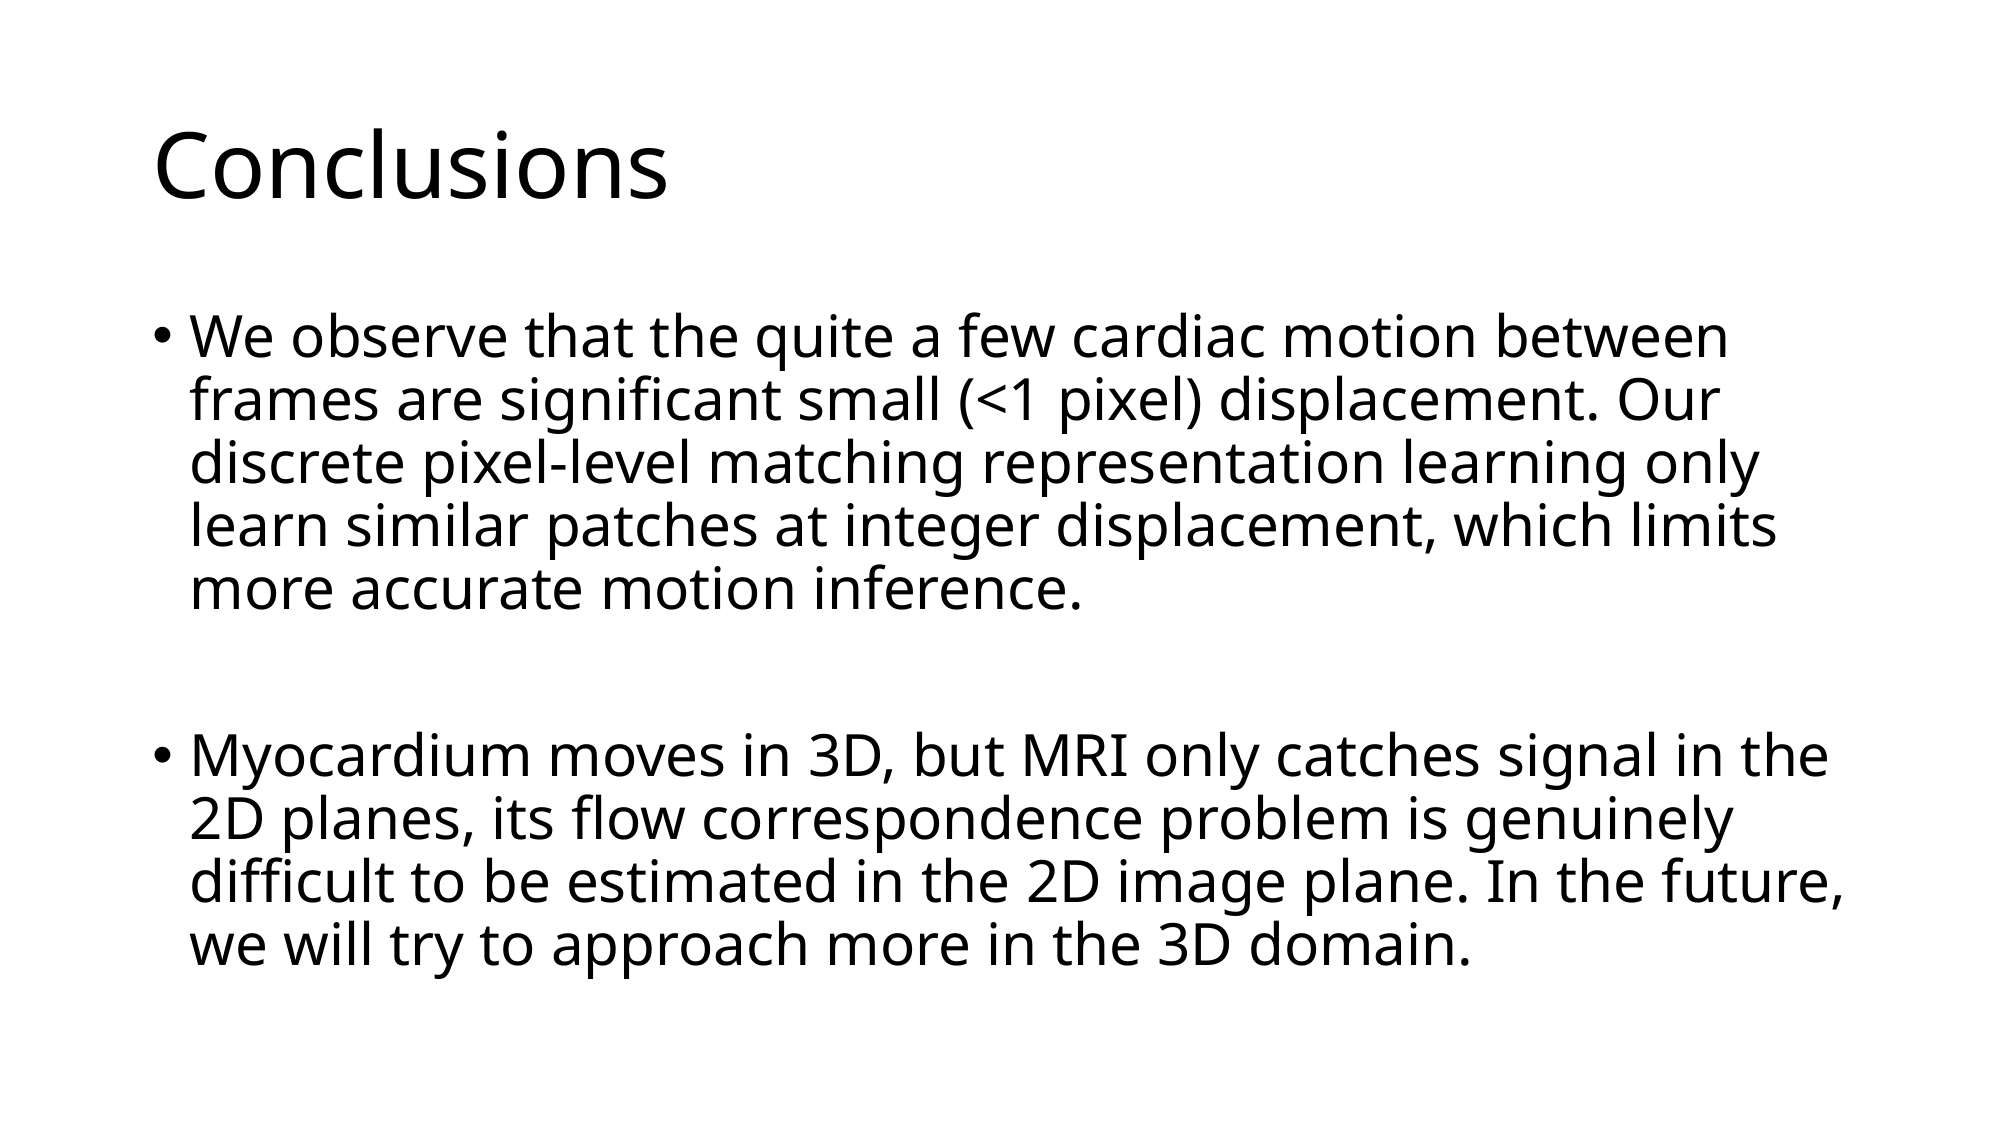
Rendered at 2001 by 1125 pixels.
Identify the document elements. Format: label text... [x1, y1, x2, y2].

title Conclusions [137, 59, 1863, 278]
list We observe that the quite a few cardiac motion between frames are significant small (<1 pixel) displacement. Our discrete pixel-level matching representation learning only learn similar patches at integer displacement, which limits more accurate motion inference. Myocardium moves in 3D, but MRI only catches signal in the 2D planes, its flow correspondence problem is genuinely difficult to be estimated in the 2D image plane. In the future, we will try to approach more in the 3D domain. [137, 299, 1863, 1014]
